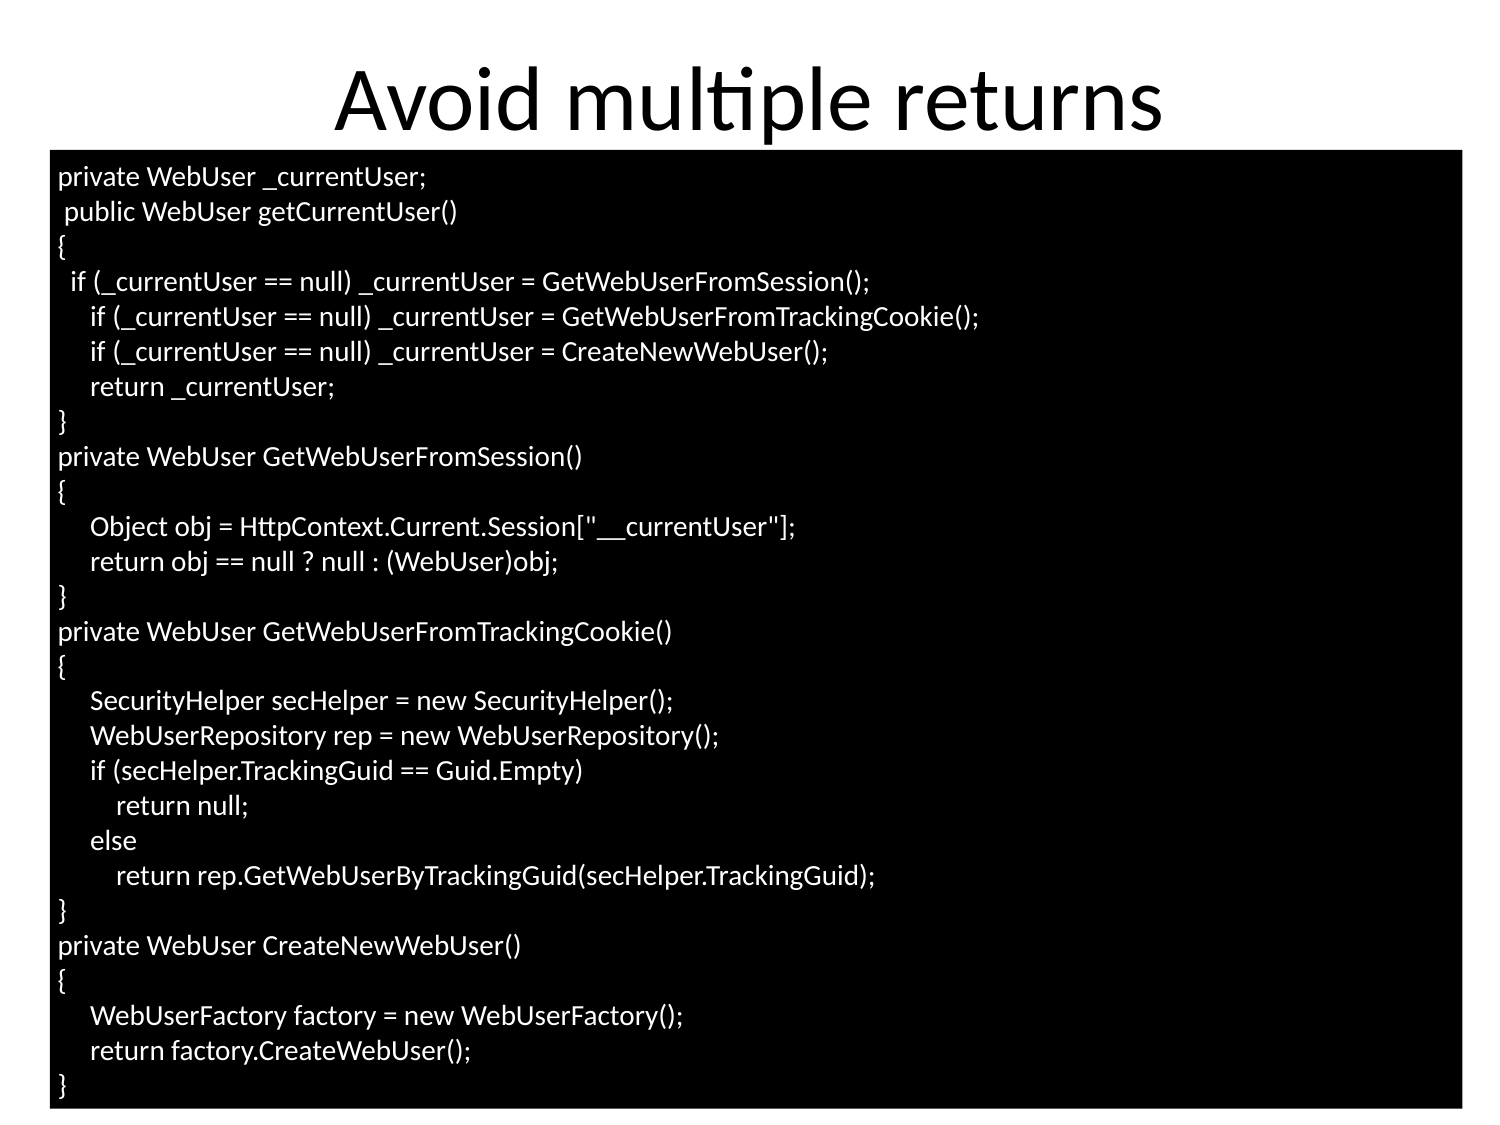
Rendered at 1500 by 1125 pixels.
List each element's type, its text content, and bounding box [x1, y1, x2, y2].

title Avoid multiple returns [74, 0, 1426, 149]
text_box private WebUser _currentUser; public WebUser getCurrentUser() { if (_currentUser == null) _currentUser = GetWebUserFromSession(); if (_currentUser == null) _currentUser = GetWebUserFromTrackingCookie(); if (_currentUser == null) _currentUser = CreateNewWebUser(); return _currentUser; } private WebUser GetWebUserFromSession() { Object obj = HttpContext.Current.Session["__currentUser"]; return obj == null ? null : (WebUser)obj; } private WebUser GetWebUserFromTrackingCookie() { SecurityHelper secHelper = new SecurityHelper(); WebUserRepository rep = new WebUserRepository(); if (secHelper.TrackingGuid == Guid.Empty) return null; else return rep.GetWebUserByTrackingGuid(secHelper.TrackingGuid); } private WebUser CreateNewWebUser() { WebUserFactory factory = new WebUserFactory(); return factory.CreateWebUser(); } [49, 149, 1463, 1109]
